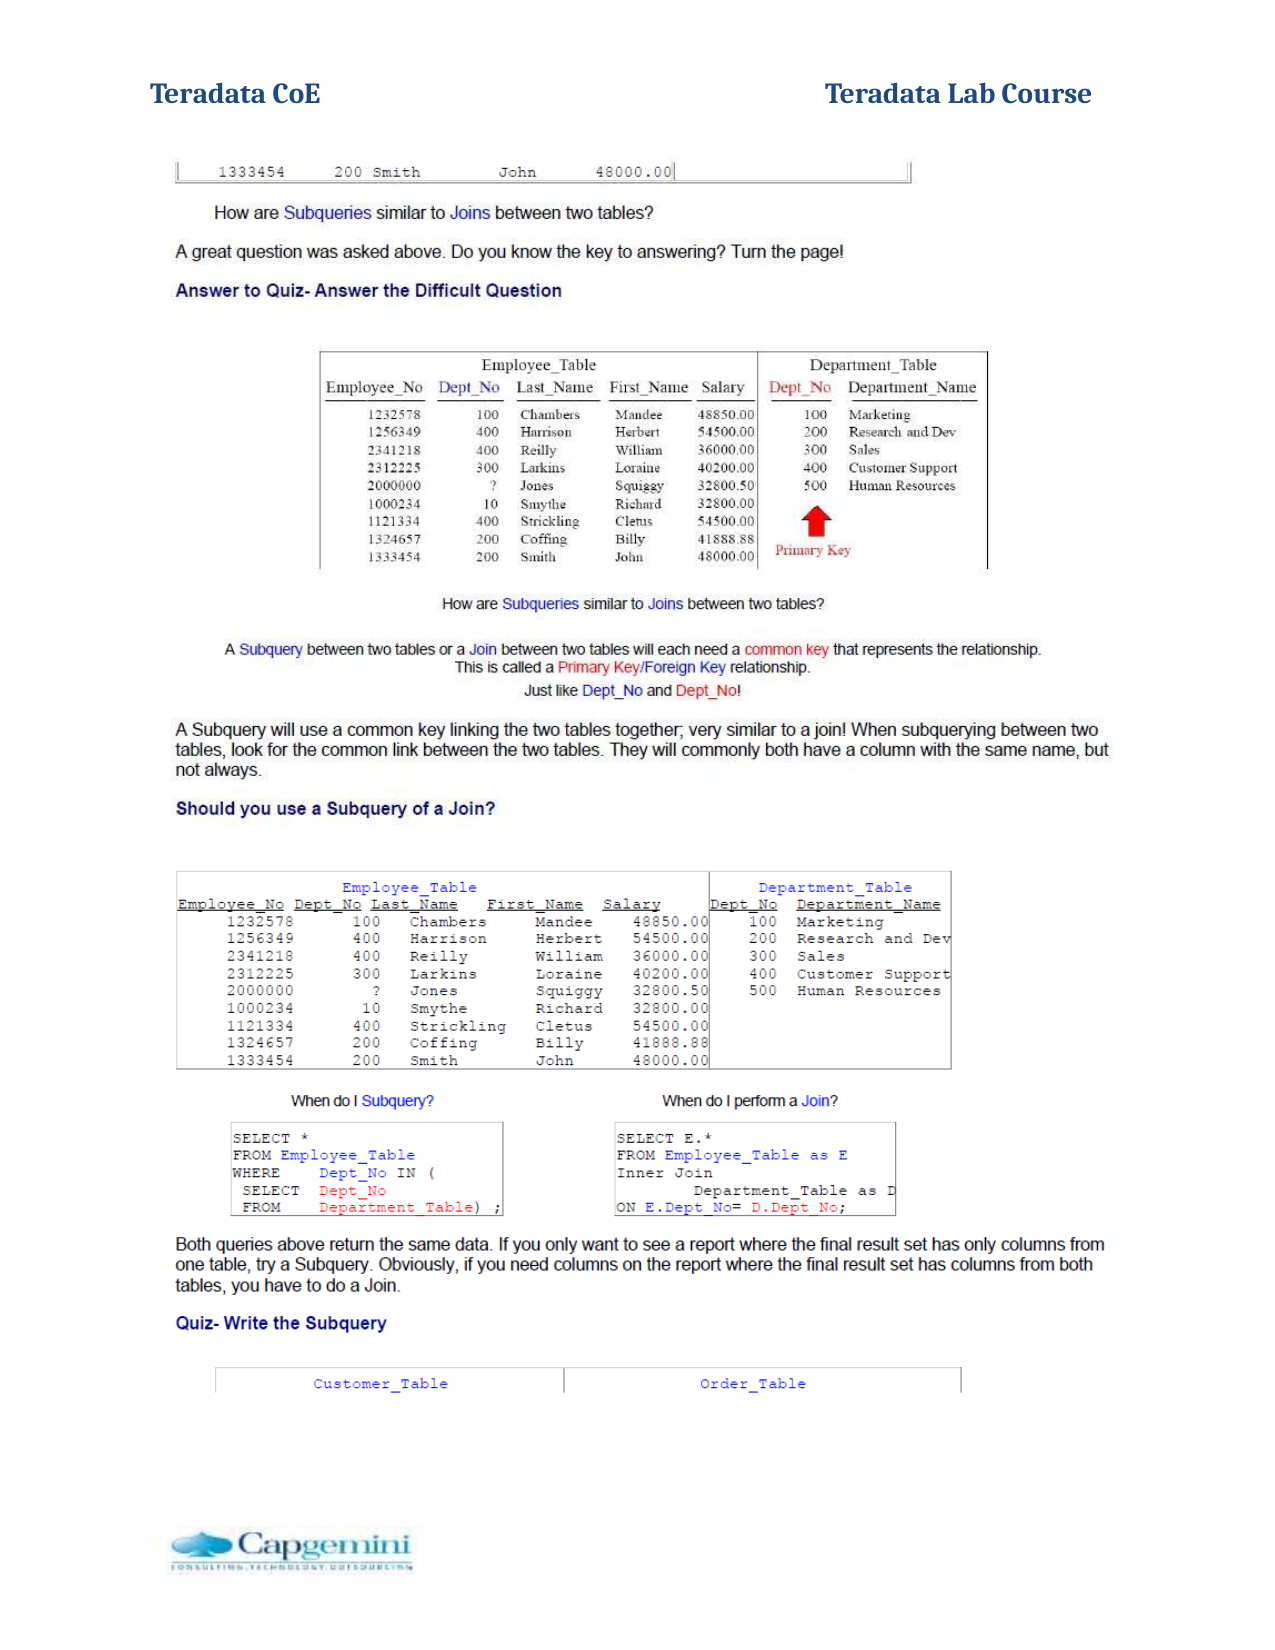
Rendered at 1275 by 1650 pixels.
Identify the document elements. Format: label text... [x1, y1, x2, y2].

text_box Teradata CoE [147, 76, 336, 111]
text_box [153, 150, 1127, 836]
text_box [153, 1526, 425, 1575]
text_box [153, 862, 1127, 1416]
text_box Teradata Lab Course [823, 76, 1109, 111]
